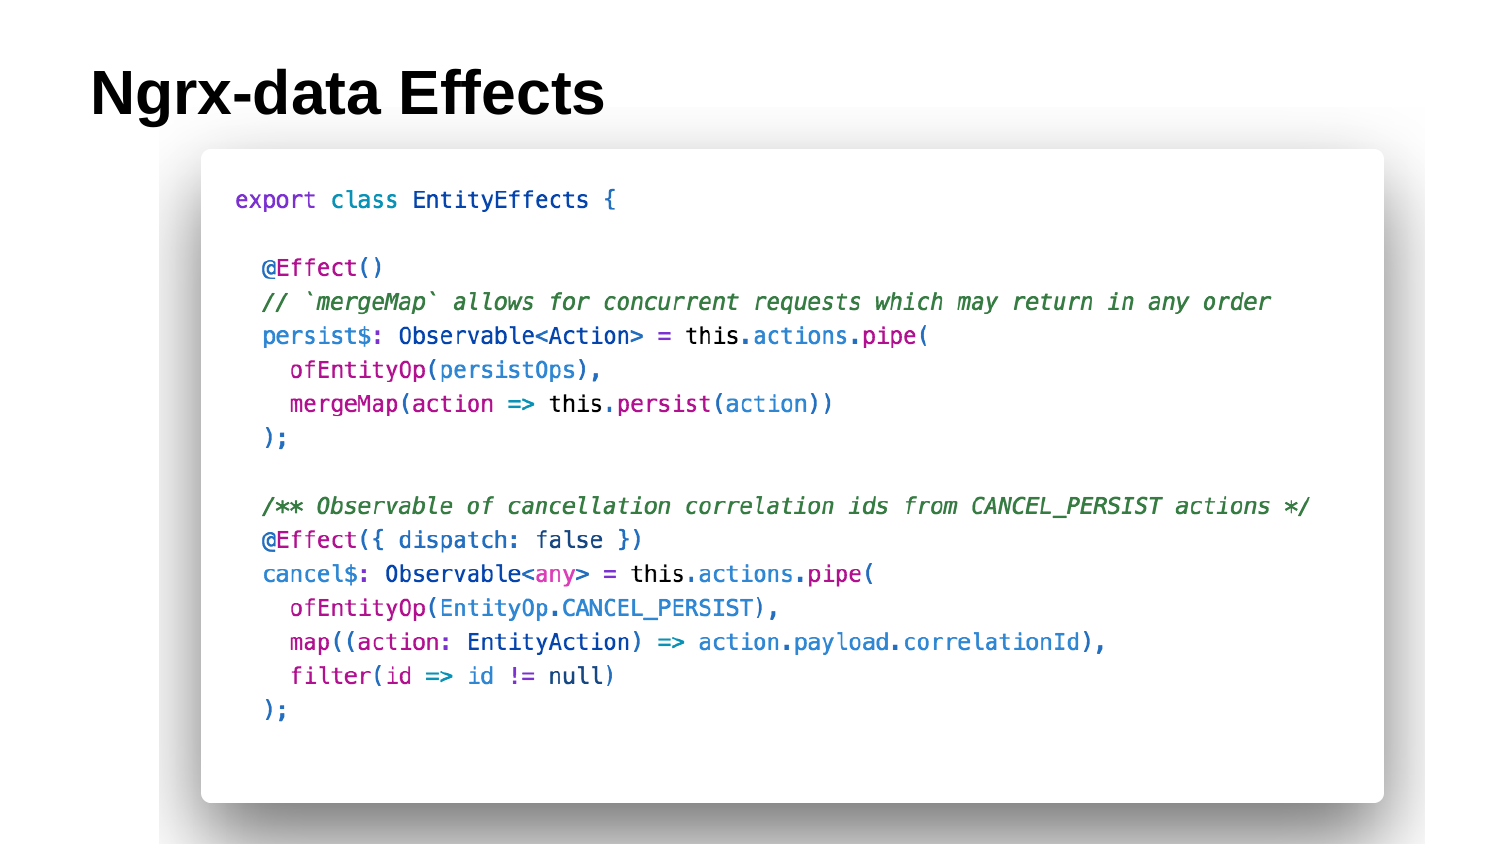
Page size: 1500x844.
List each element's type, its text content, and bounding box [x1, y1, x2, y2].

title Ngrx-data Effects [75, 18, 1425, 160]
picture [158, 107, 1426, 844]
